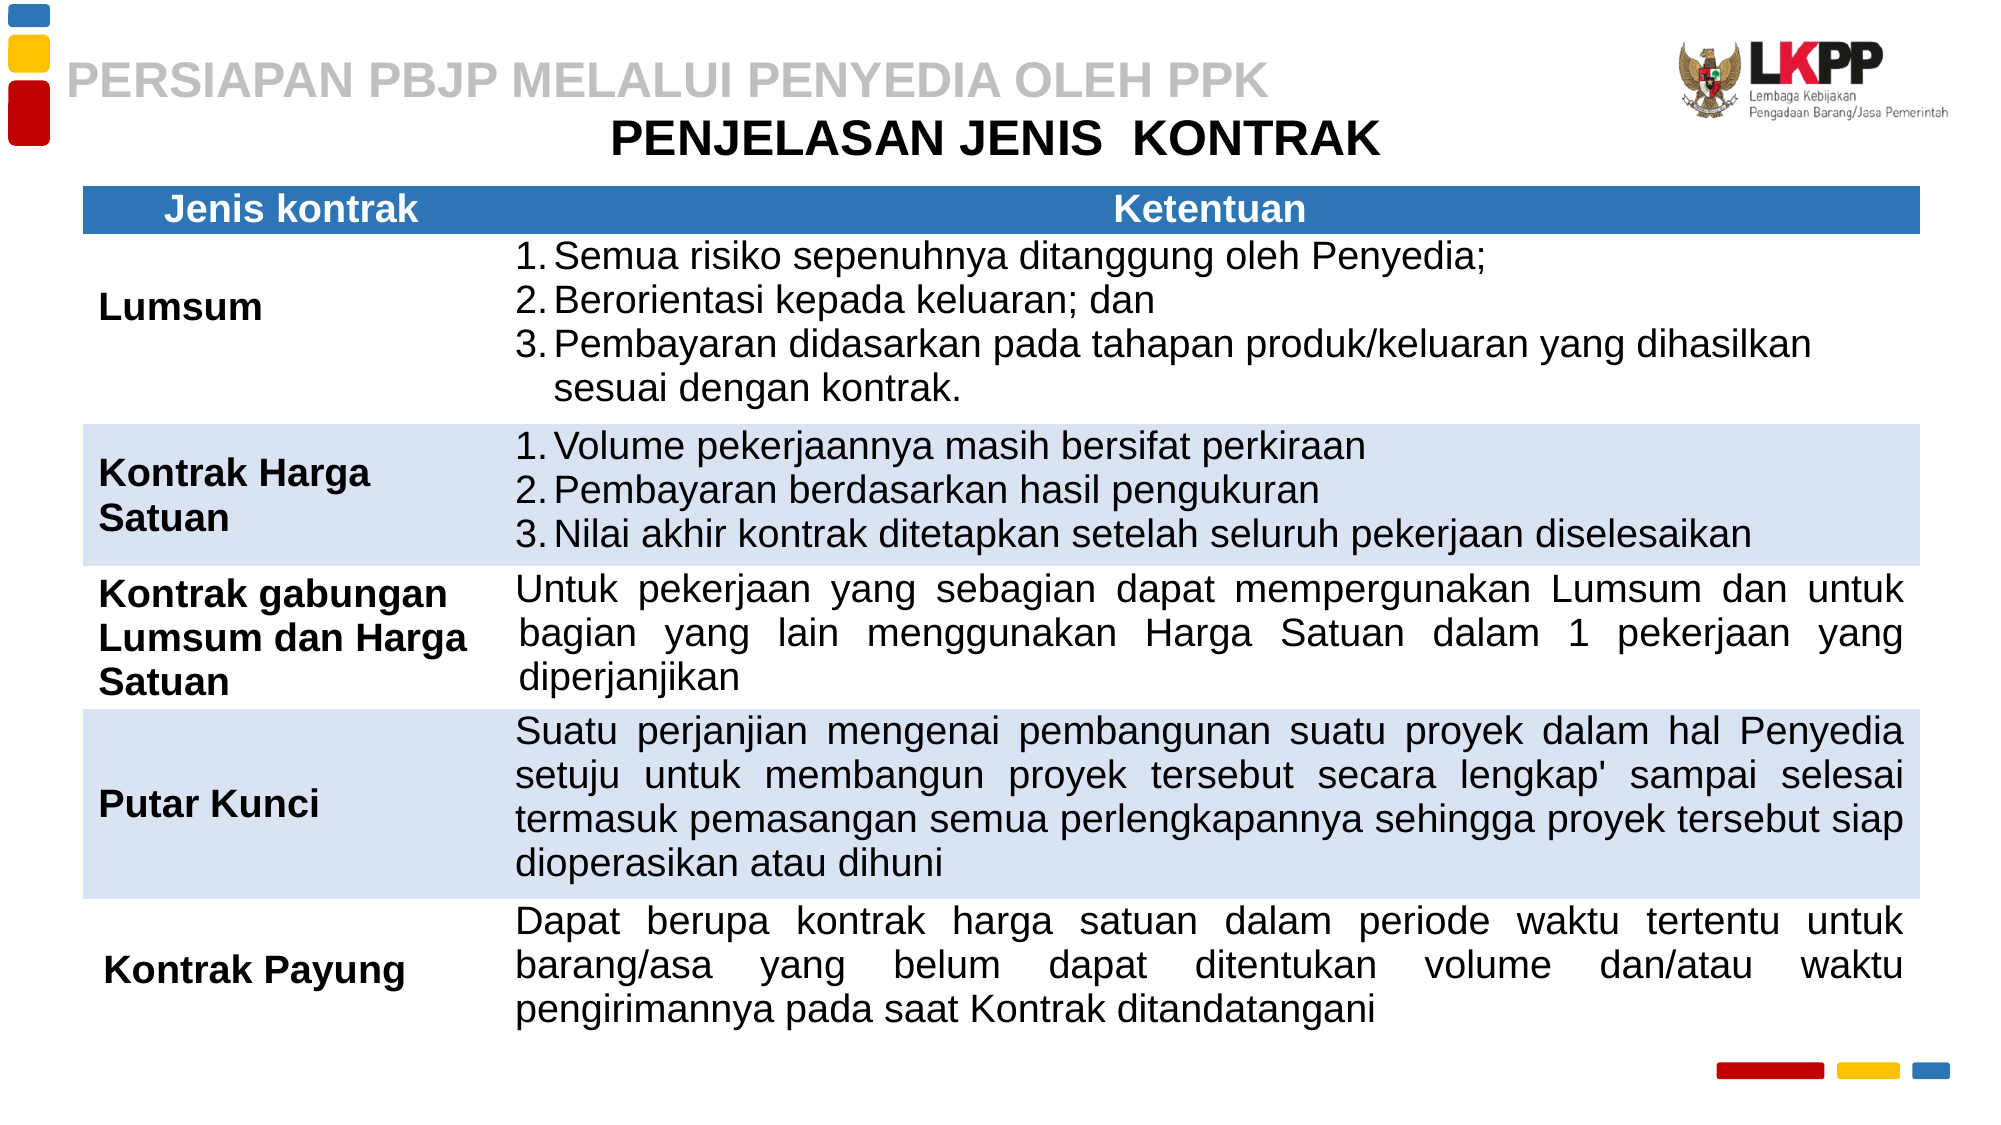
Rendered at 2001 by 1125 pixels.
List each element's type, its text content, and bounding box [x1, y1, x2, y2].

text_box PERSIAPAN PBJP MELALUI PENYEDIA OLEH PPK [66, 29, 1650, 125]
table_cell Kontrak Payung [83, 899, 500, 1041]
table_header Jenis kontrak [83, 186, 500, 234]
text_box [0, 54, 100, 96]
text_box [1716, 1062, 1950, 1080]
table_cell Kontrak gabungan Lumsum dan Harga Satuan [83, 566, 500, 709]
text_box [1654, 15, 1971, 146]
table_cell Untuk pekerjaan yang sebagian dapat mempergunakan Lumsum dan untuk bagian yang lain menggunakan Harga Satuan dalam 1 pekerjaan yang diperjanjikan [500, 566, 1920, 709]
table_cell Suatu perjanjian mengenai pembangunan suatu proyek dalam hal Penyedia setuju untuk membangun proyek tersebut secara lengkap' sampai selesai termasuk pemasangan semua perlengkapannya sehingga proyek tersebut siap dioperasikan atau dihuni [500, 709, 1920, 899]
table_cell Dapat berupa kontrak harga satuan dalam periode waktu tertentu untuk barang/asa yang belum dapat ditentukan volume dan/atau waktu pengirimannya pada saat Kontrak ditandatangani [500, 899, 1920, 1041]
table_cell Lumsum [83, 234, 500, 424]
table_header Ketentuan [500, 186, 1920, 234]
table_cell Kontrak Harga Satuan [83, 424, 500, 566]
text_box PENJELASAN JENIS KONTRAK [595, 125, 1397, 174]
table_cell Volume pekerjaannya masih bersifat perkiraan Pembayaran berdasarkan hasil pengukuran Nilai akhir kontrak ditetapkan setelah seluruh pekerjaan diselesaikan [500, 424, 1920, 566]
table_cell Putar Kunci [83, 709, 500, 899]
table_cell Semua risiko sepenuhnya ditanggung oleh Penyedia; Berorientasi kepada keluaran; dan Pembayaran didasarkan pada tahapan produk/keluaran yang dihasilkan sesuai dengan kontrak. [500, 234, 1920, 424]
